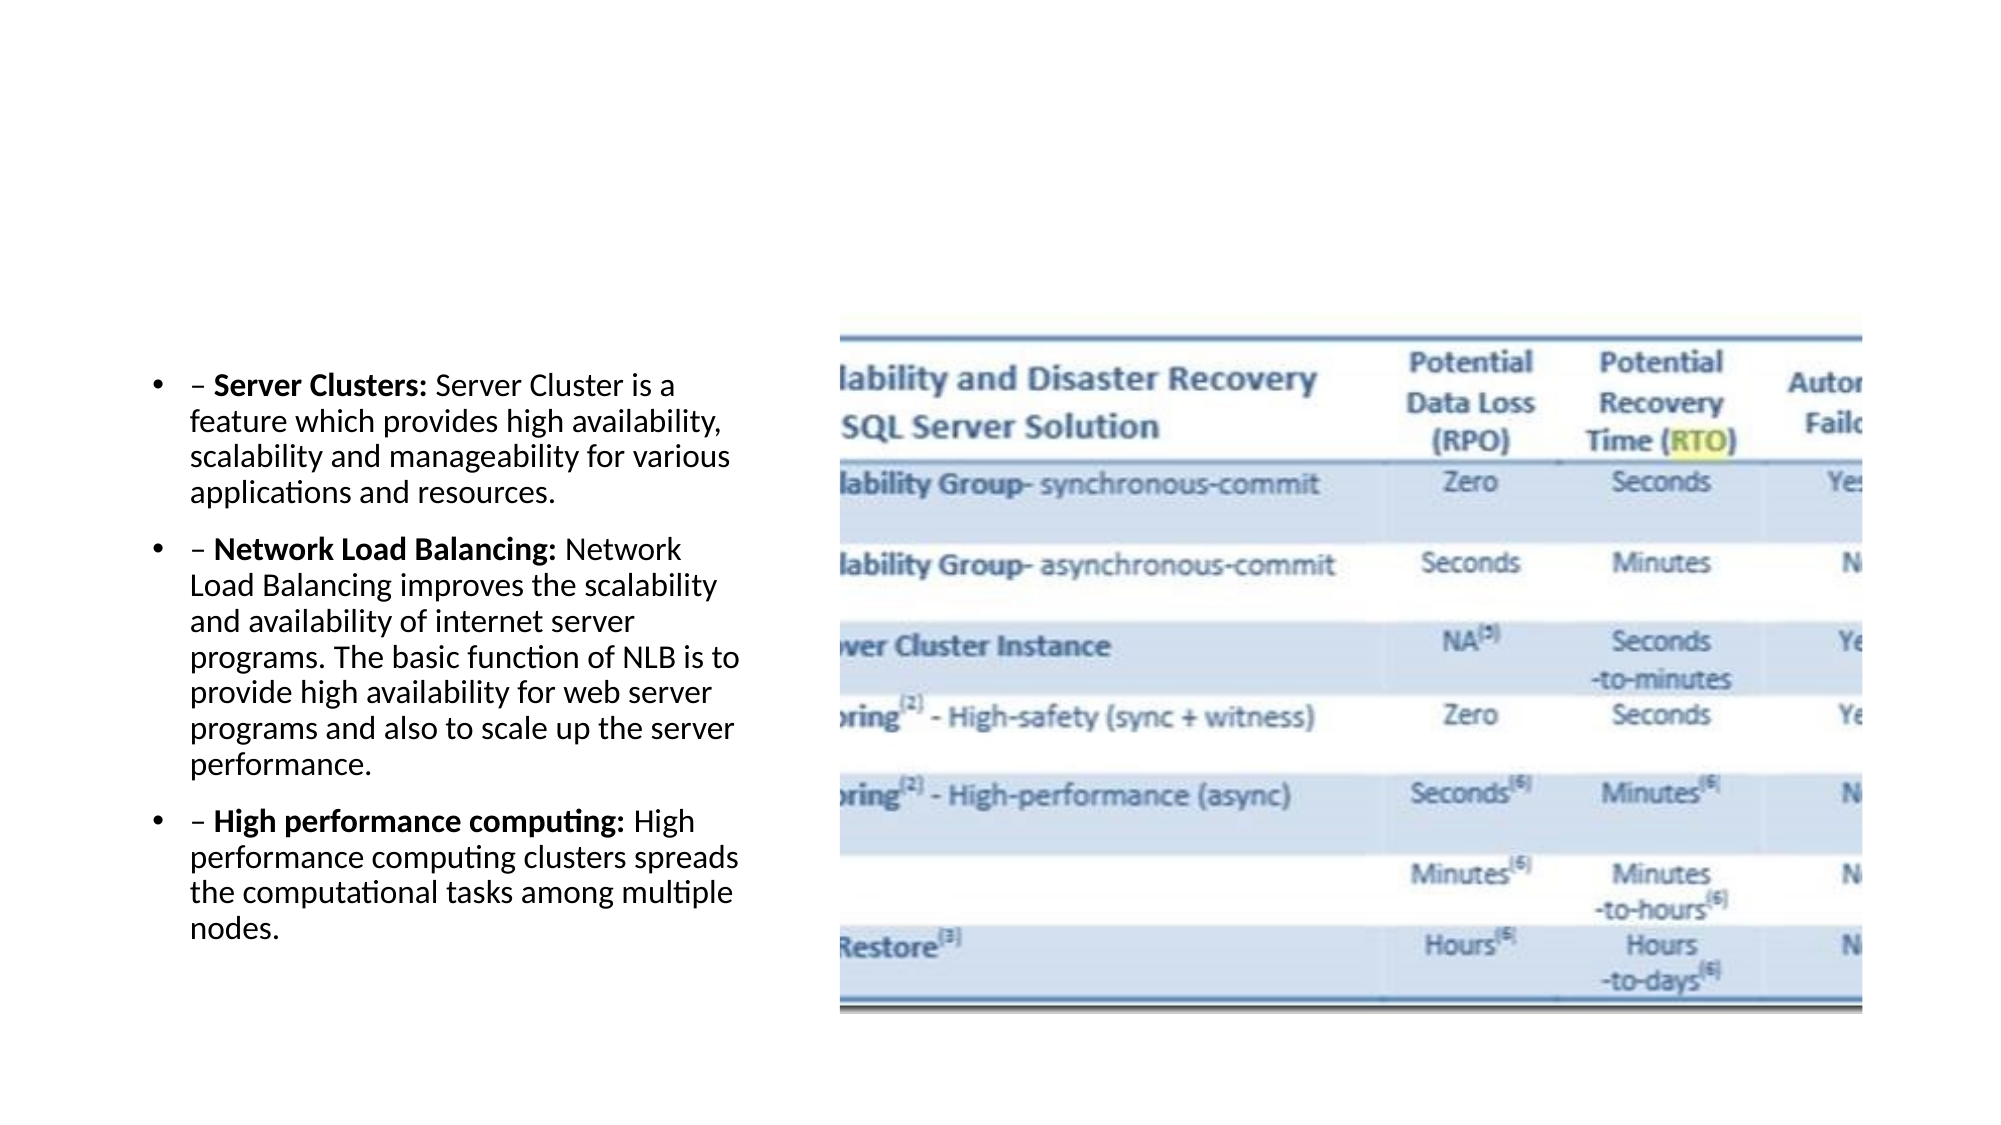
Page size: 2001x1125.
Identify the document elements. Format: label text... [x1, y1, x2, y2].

list – Server Clusters: Server Cluster is a feature which provides high availability, scalability and manageability for various applications and resources. – Network Load Balancing: Network Load Balancing improves the scalability and availability of internet server programs. The basic function of NLB is to provide high availability for web server programs and also to scale up the server performance. – High performance computing: High performance computing clusters spreads the computational tasks among multiple nodes. [137, 299, 761, 1014]
picture [839, 312, 1863, 1014]
